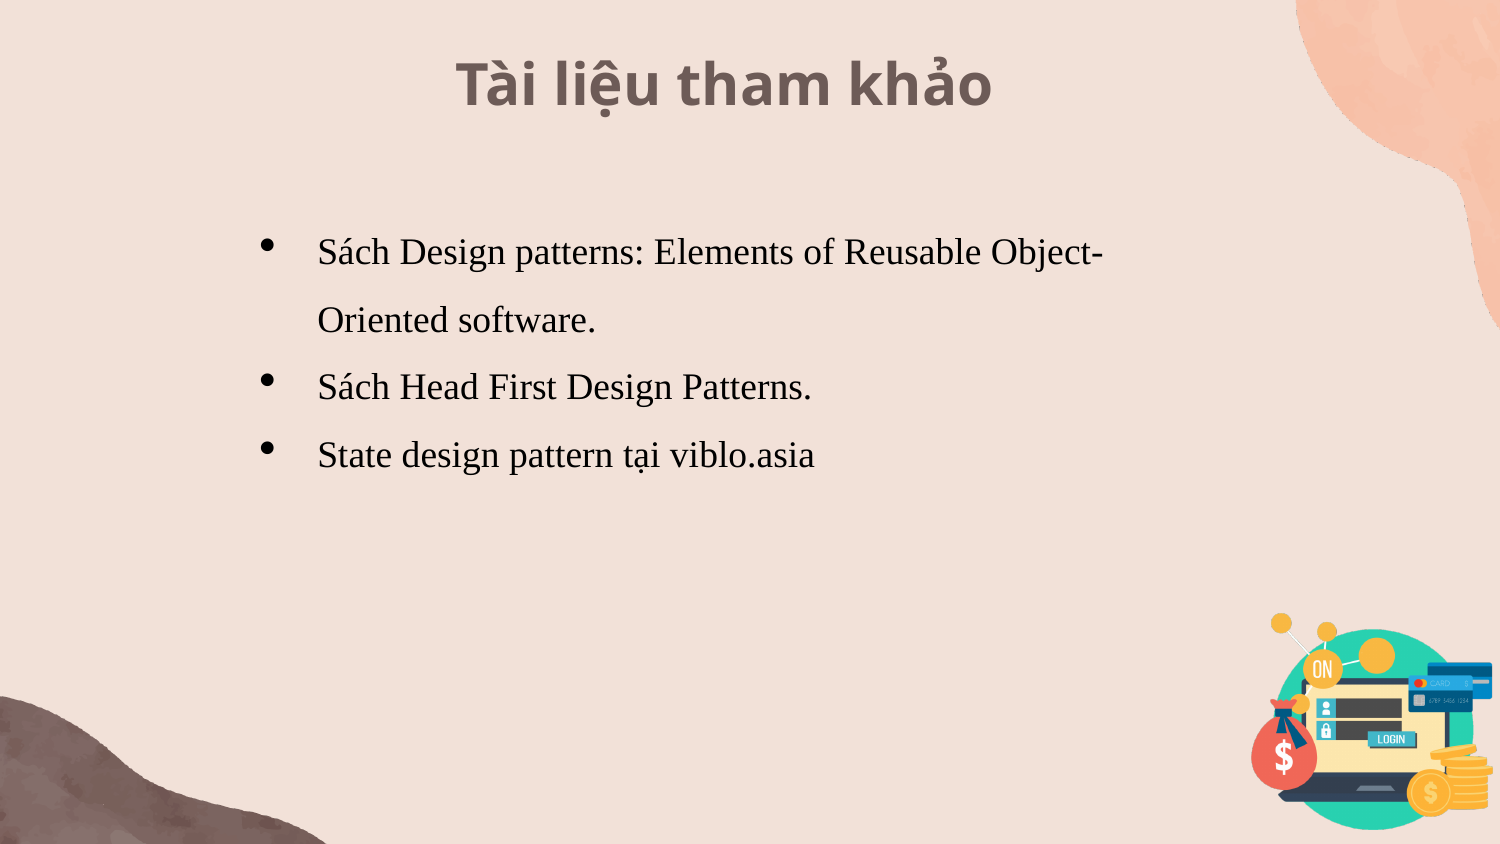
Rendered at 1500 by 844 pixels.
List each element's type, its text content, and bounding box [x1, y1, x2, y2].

text_box Sách Design patterns: Elements of Reusable Object-Oriented software. Sách Head First Design Patterns. State design pattern tại viblo.asia [246, 197, 1178, 483]
picture [0, 0, 1500, 844]
title Tài liệu tham khảo [92, 31, 1357, 126]
